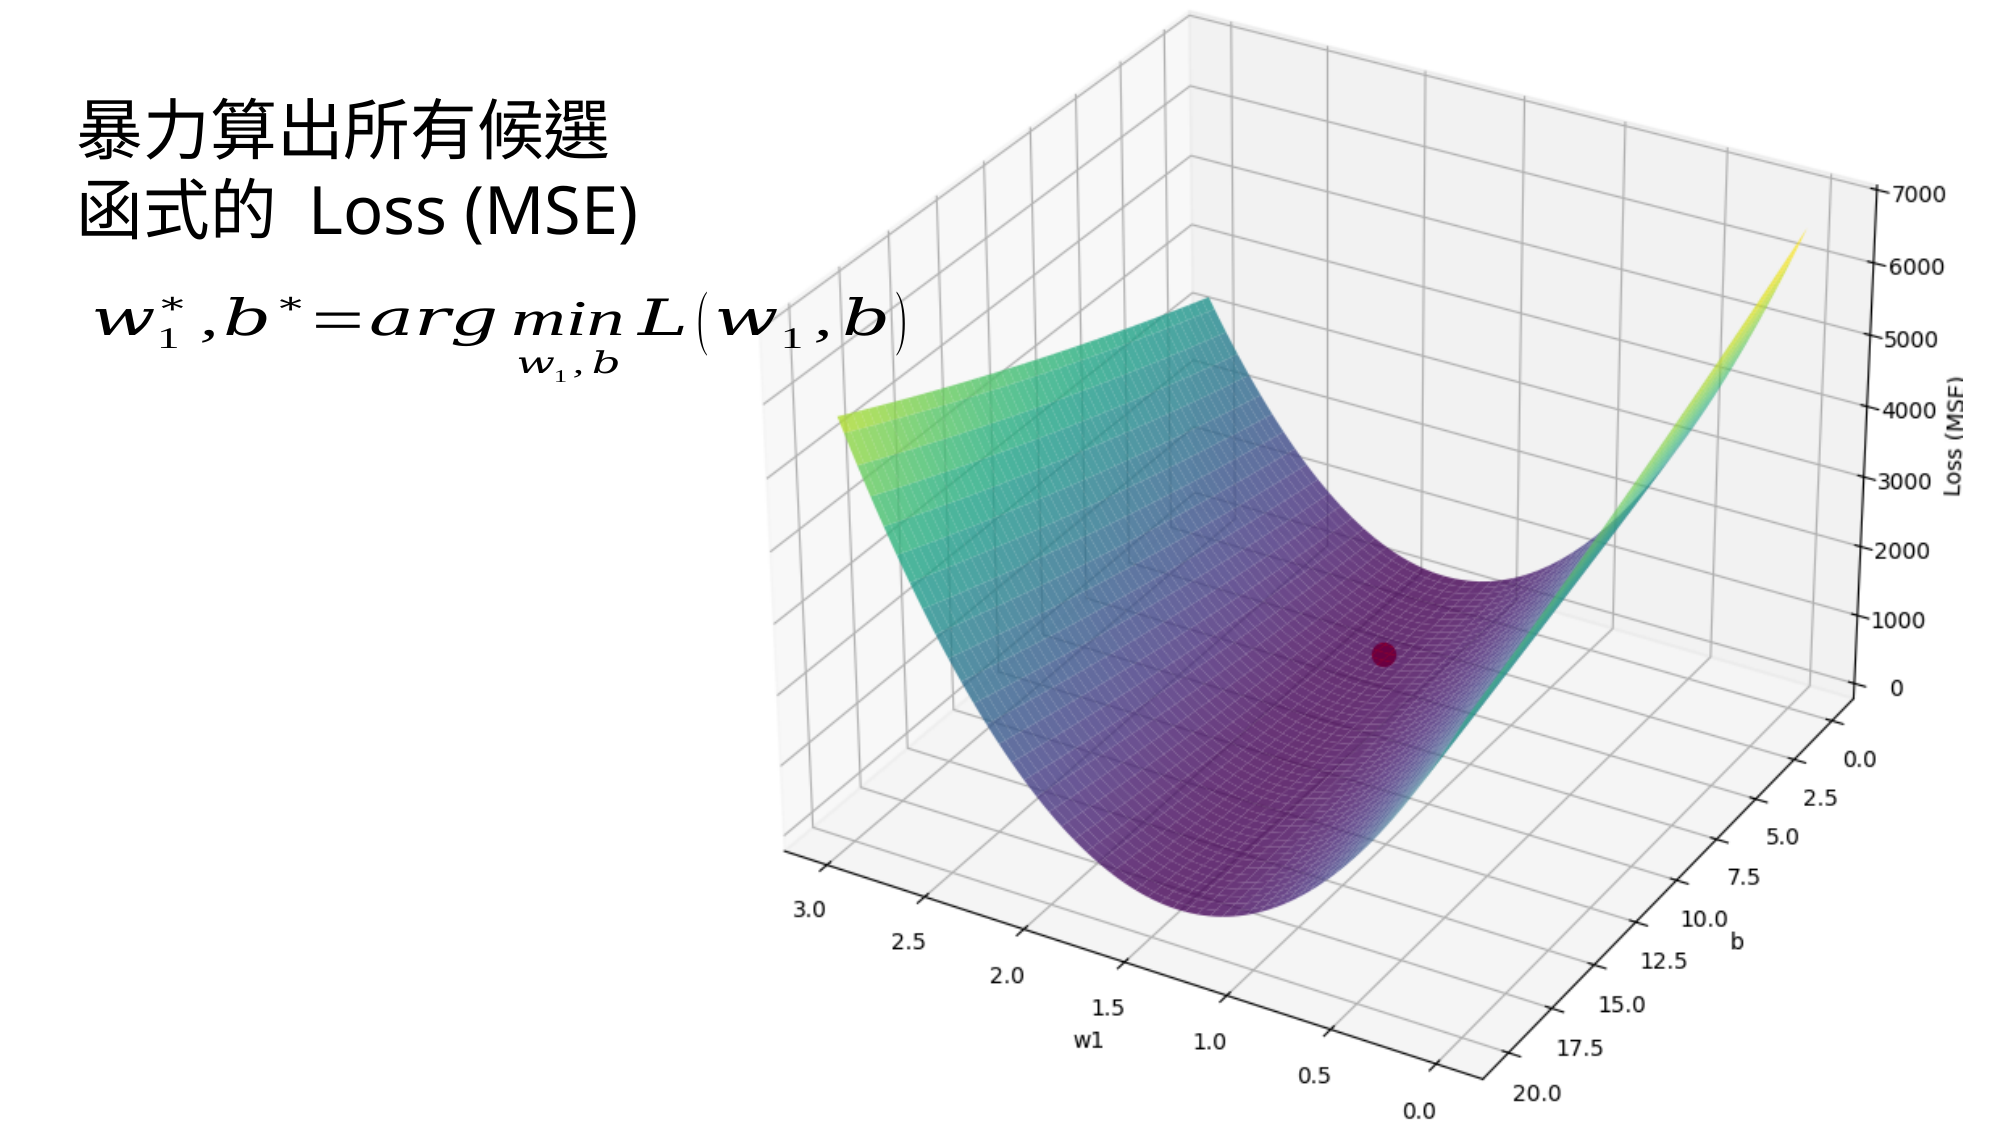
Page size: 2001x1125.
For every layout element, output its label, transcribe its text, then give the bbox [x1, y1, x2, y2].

text_box 暴力算出所有候選函式的 Loss (MSE) [62, 80, 675, 255]
picture [675, 0, 1963, 1125]
